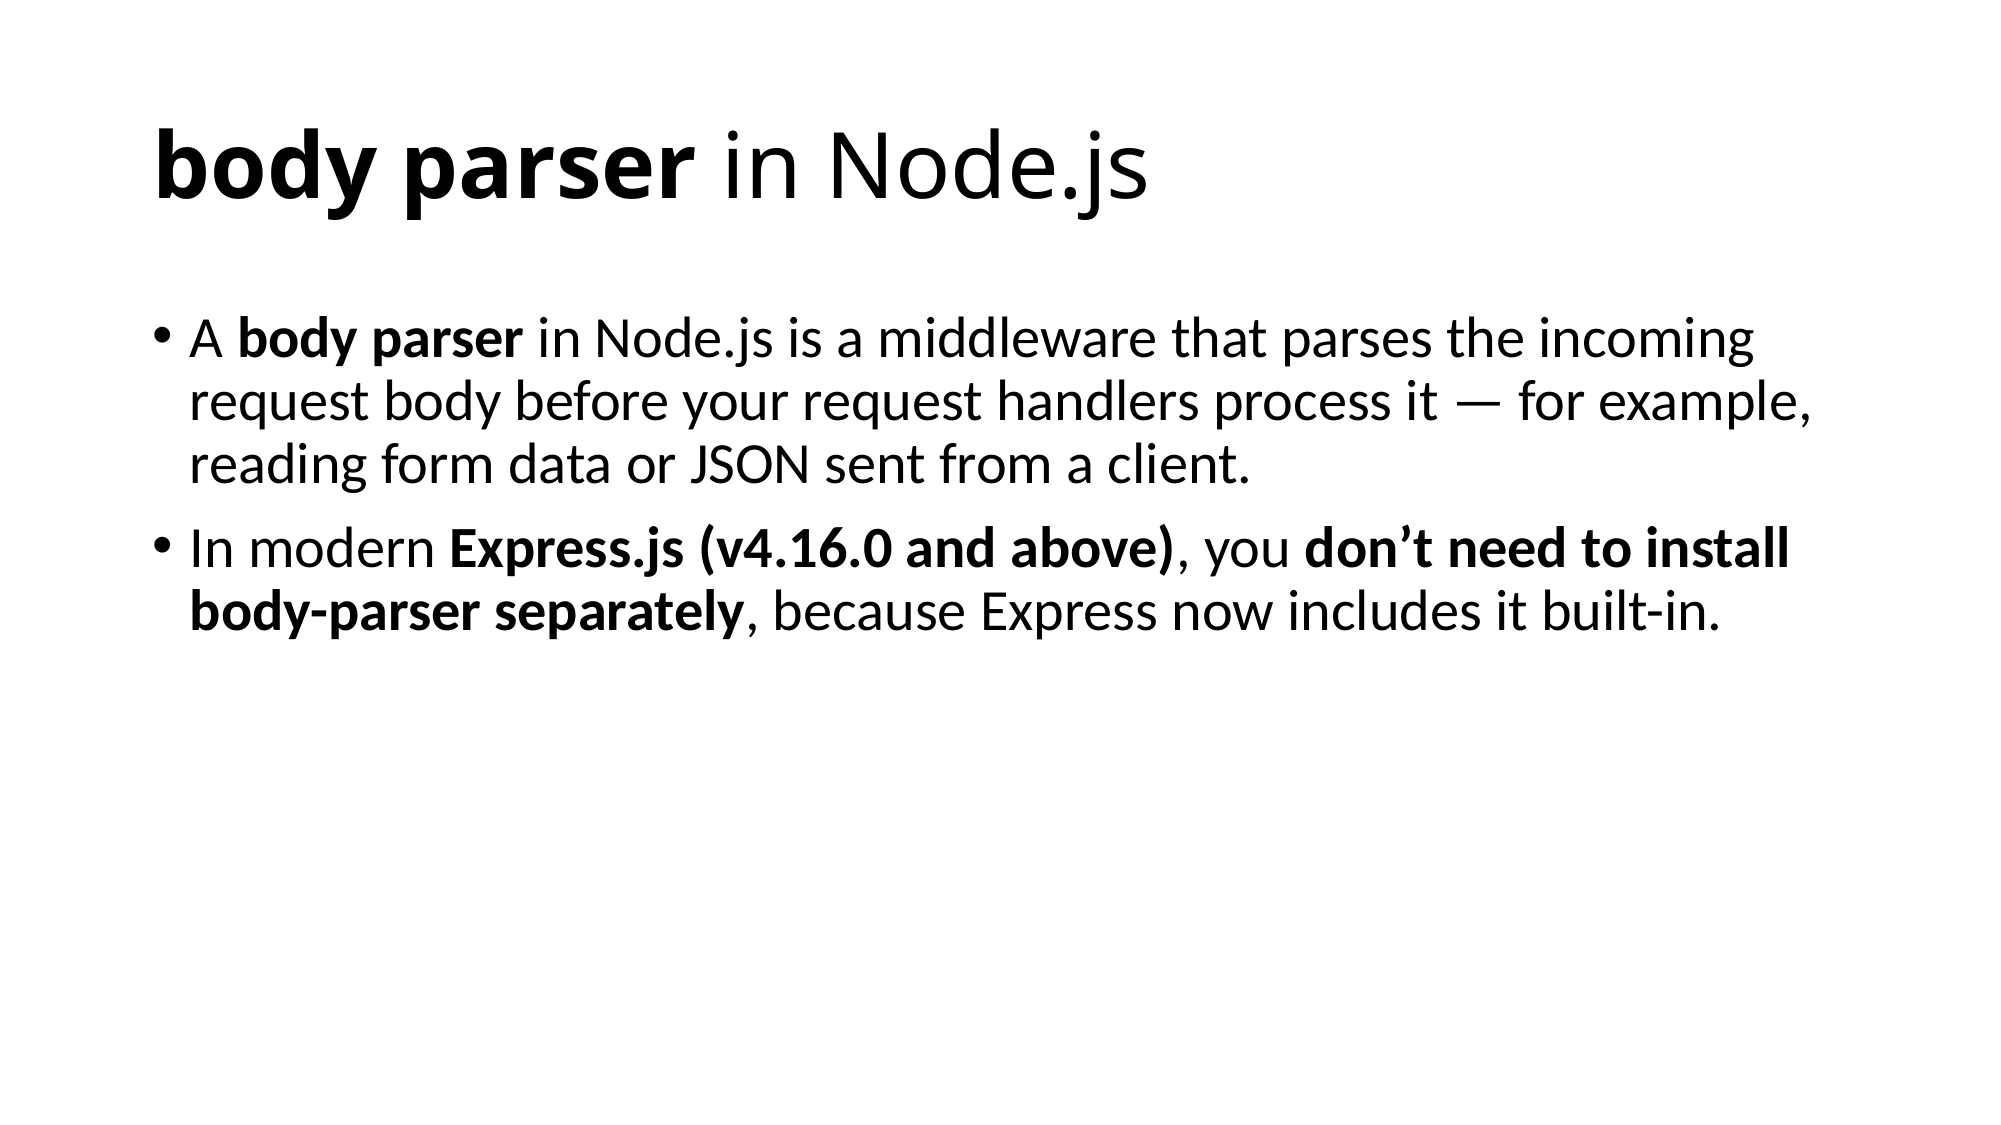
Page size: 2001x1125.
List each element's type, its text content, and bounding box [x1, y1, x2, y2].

list A body parser in Node.js is a middleware that parses the incoming request body before your request handlers process it — for example, reading form data or JSON sent from a client. In modern Express.js (v4.16.0 and above), you don’t need to install body-parser separately, because Express now includes it built-in. [137, 299, 1863, 1014]
title body parser in Node.js [137, 59, 1863, 278]
